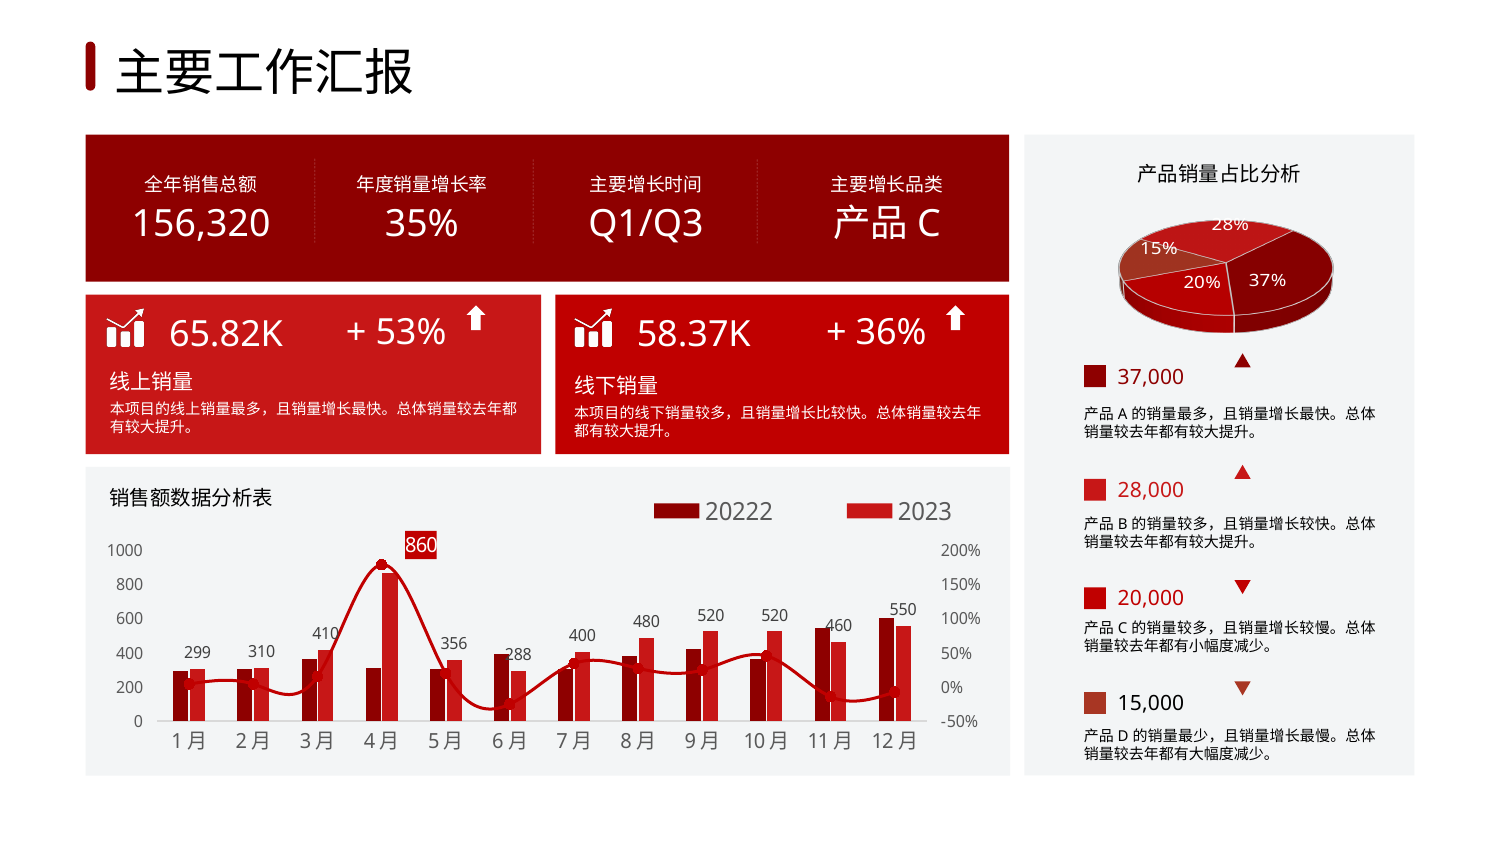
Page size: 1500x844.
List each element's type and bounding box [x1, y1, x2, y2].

text_box [1024, 134, 1415, 776]
chart [1037, 196, 1396, 354]
text_box [85, 466, 1011, 776]
text_box [84, 40, 97, 92]
text_box [85, 294, 542, 455]
text_box [100, 32, 430, 108]
picture [574, 308, 613, 347]
picture [106, 308, 145, 347]
text_box [85, 134, 1010, 282]
chart [106, 485, 982, 776]
text_box [555, 294, 1010, 455]
